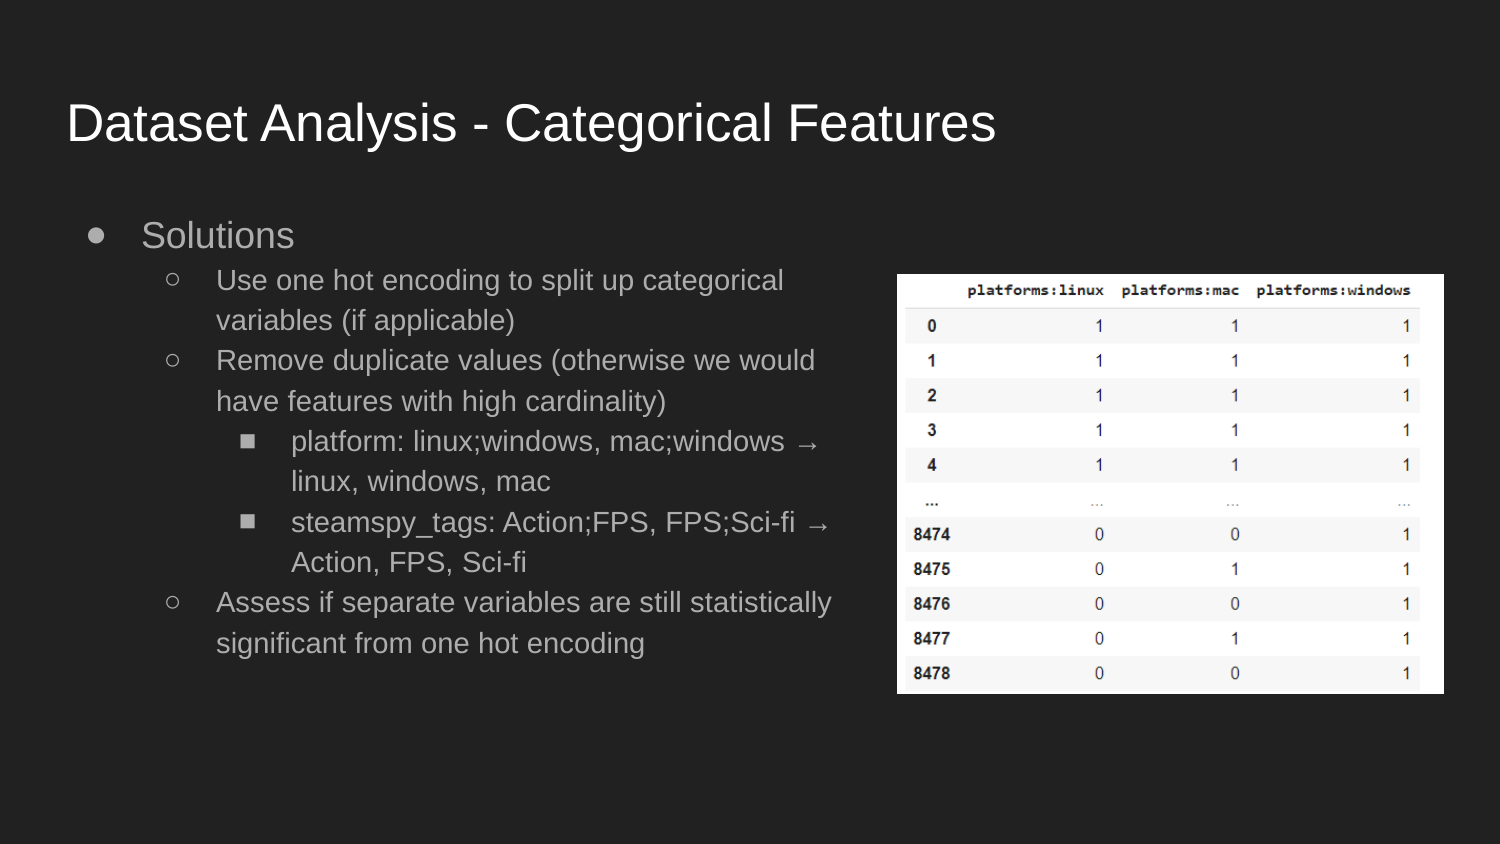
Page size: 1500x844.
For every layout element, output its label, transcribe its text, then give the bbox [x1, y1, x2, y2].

list Solutions Use one hot encoding to split up categorical variables (if applicable) Remove duplicate values (otherwise we would have features with high cardinality) platform: linux;windows, mac;windows → linux, windows, mac steamspy_tags: Action;FPS, FPS;Sci-fi → Action, FPS, Sci-fi Assess if separate variables are still statistically significant from one hot encoding [51, 189, 884, 750]
picture [897, 274, 1444, 694]
title Dataset Analysis - Categorical Features [51, 72, 1449, 167]
